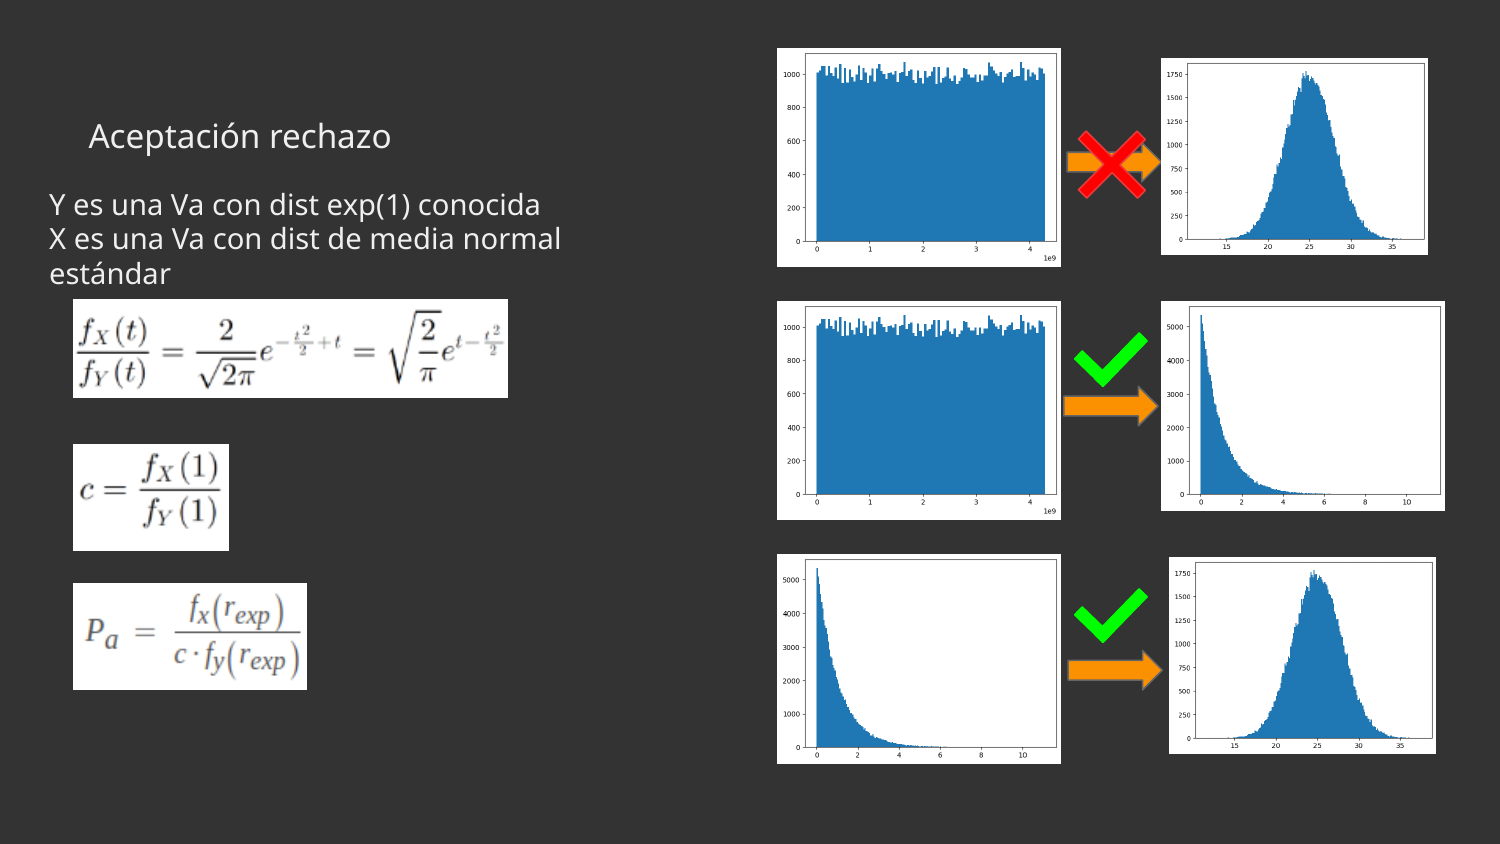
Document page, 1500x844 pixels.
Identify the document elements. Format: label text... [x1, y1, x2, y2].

text_box [1074, 606, 1102, 634]
text_box [1067, 152, 1103, 172]
text_box [1074, 350, 1102, 378]
text_box Aceptación rechazo [73, 100, 772, 170]
picture [1169, 556, 1436, 754]
picture [73, 298, 509, 398]
picture [73, 444, 229, 552]
picture [777, 301, 1061, 520]
text_box [1094, 332, 1148, 387]
text_box Y es una Va con dist exp(1) conocida X es una Va con dist de media normal estándar [34, 170, 700, 306]
picture [777, 554, 1061, 764]
text_box [1065, 386, 1156, 426]
text_box [1068, 650, 1163, 690]
picture [73, 583, 307, 691]
text_box [1121, 143, 1156, 182]
picture [777, 48, 1061, 267]
text_box [1078, 131, 1146, 199]
picture [1161, 301, 1445, 511]
picture [1161, 58, 1428, 256]
text_box [1094, 588, 1148, 643]
